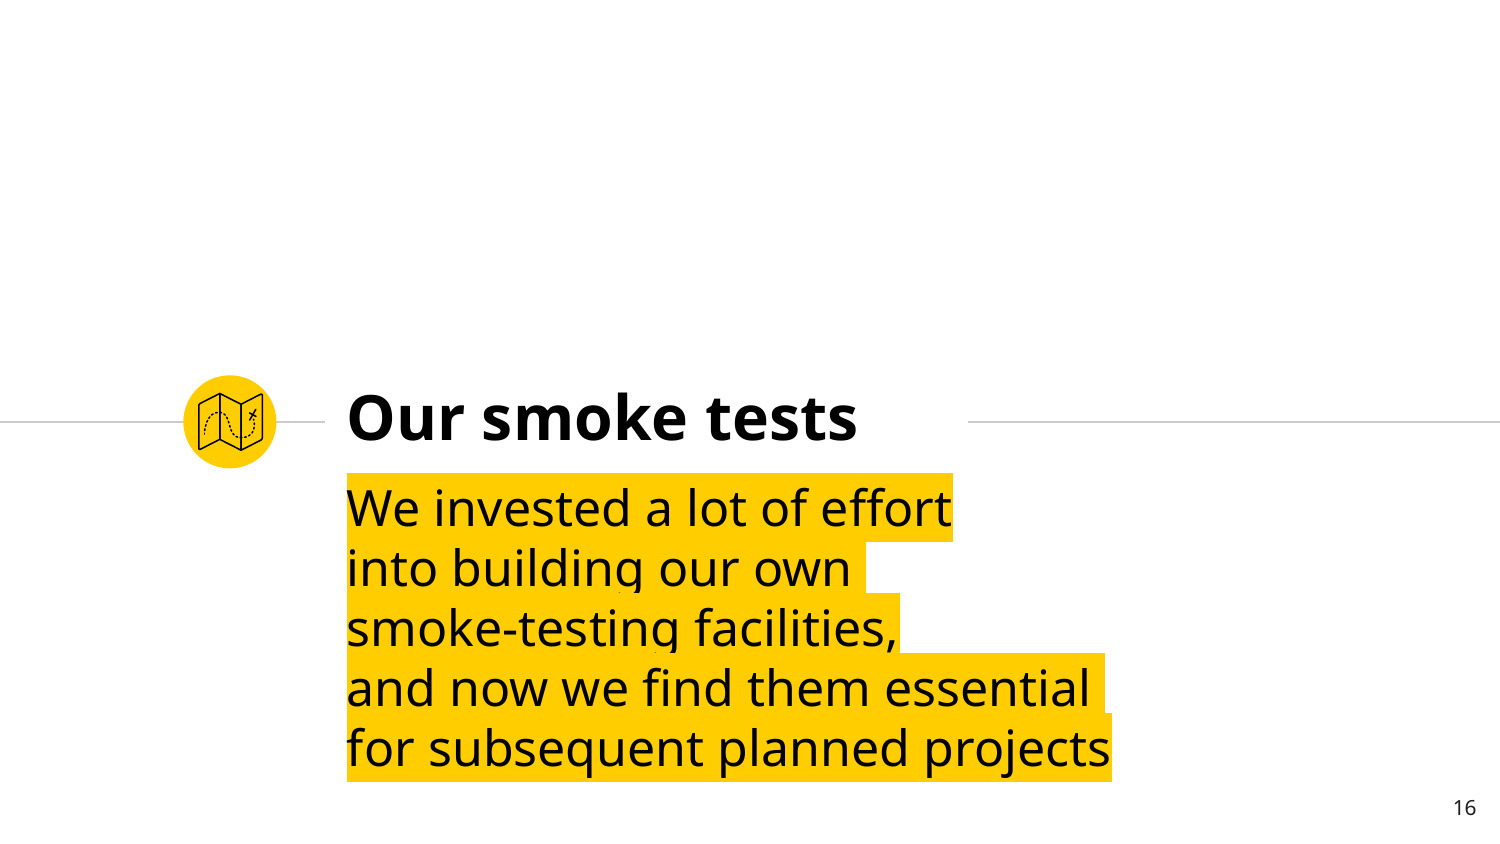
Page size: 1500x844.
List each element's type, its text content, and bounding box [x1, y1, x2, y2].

text_box [186, 375, 276, 468]
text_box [198, 393, 263, 451]
slide_number 16 [1401, 779, 1492, 844]
title Our smoke tests [331, 277, 954, 461]
subtitle We invested a lot of effort into building our own smoke-testing facilities, and now we find them essential for subsequent planned projects [331, 461, 1249, 795]
